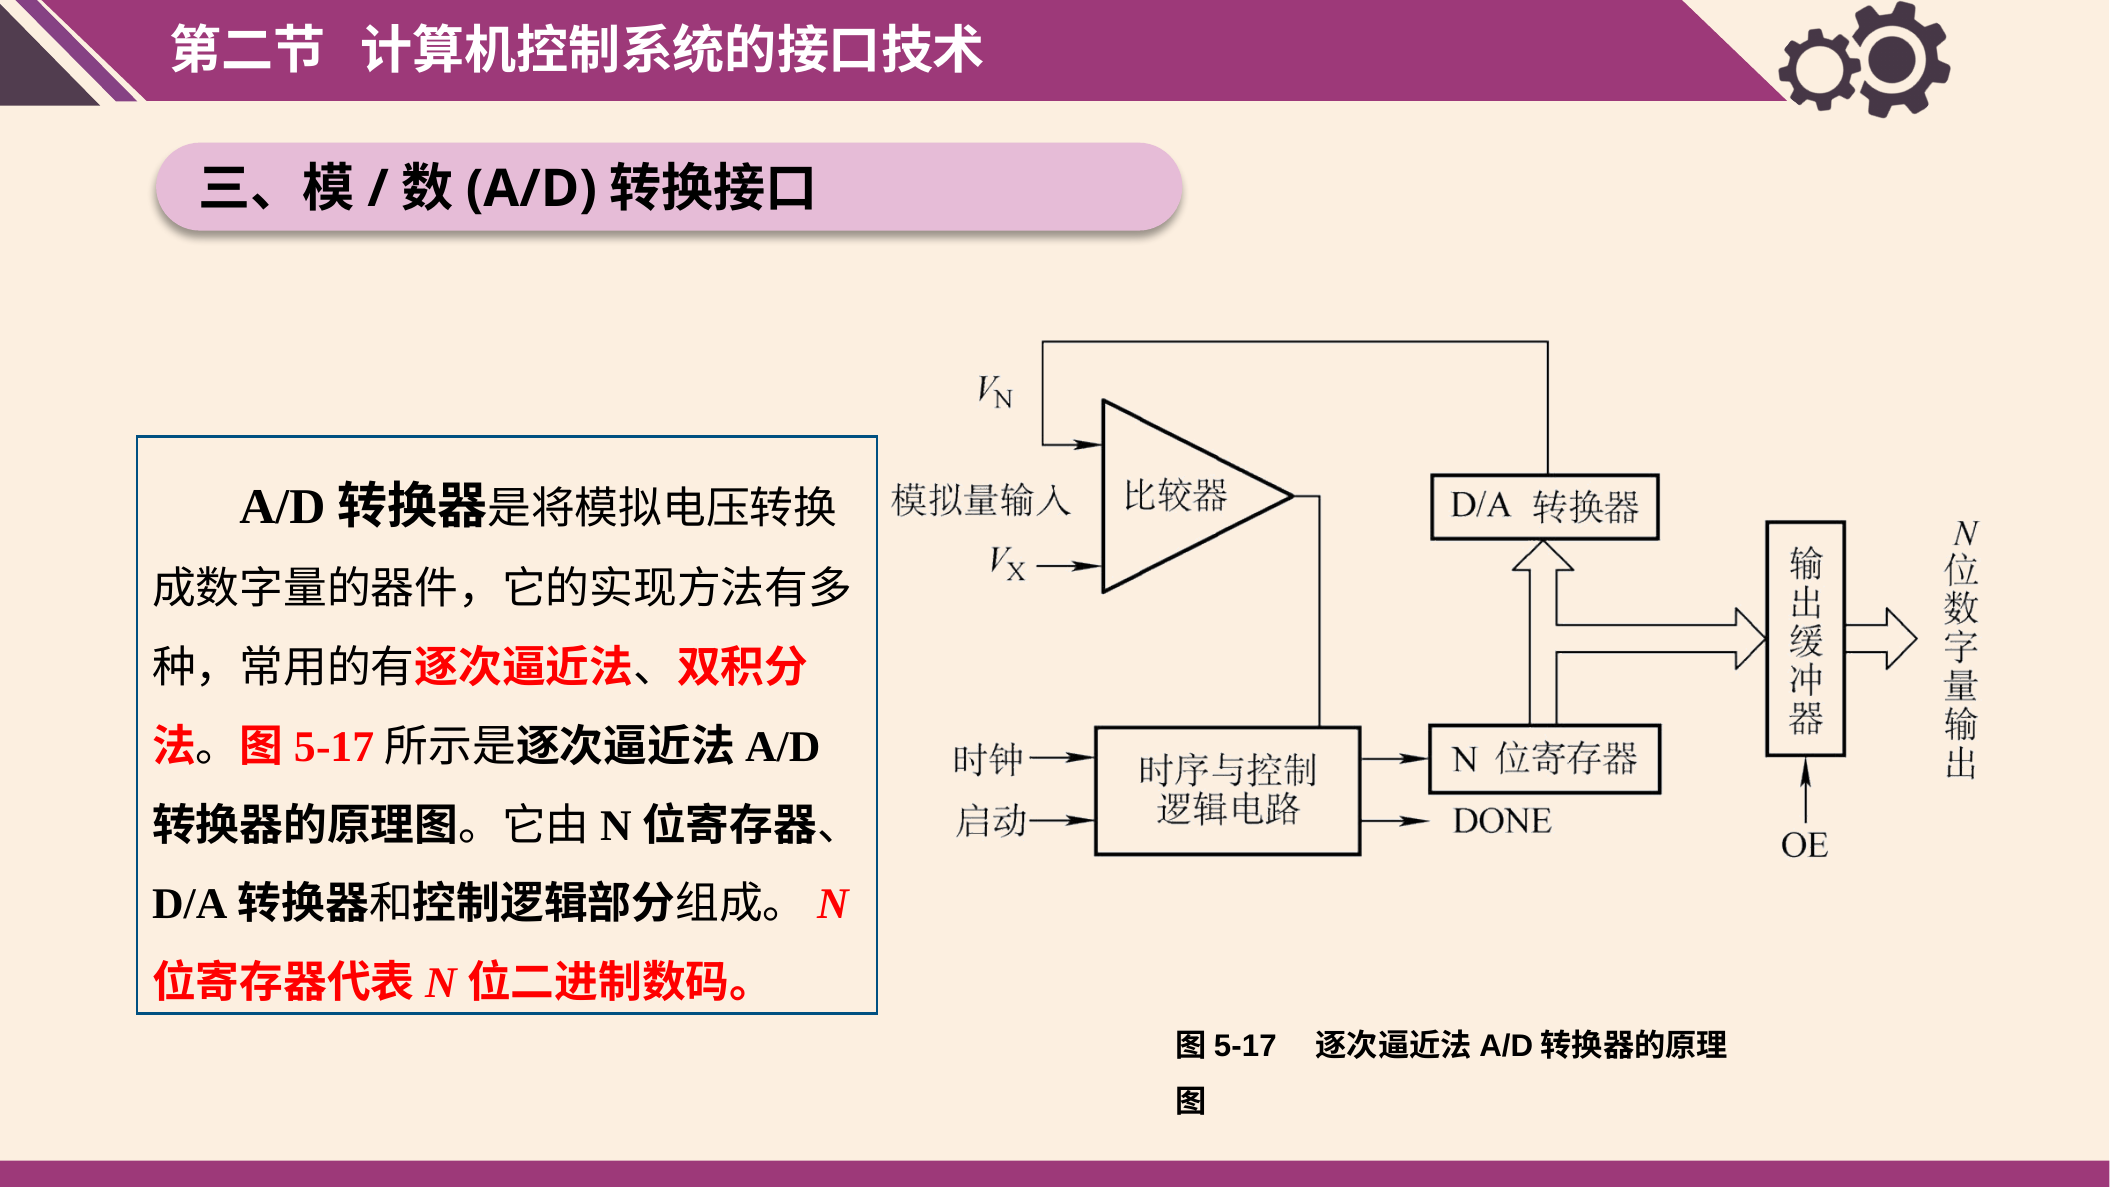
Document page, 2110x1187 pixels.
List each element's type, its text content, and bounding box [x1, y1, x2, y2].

text_box [155, 141, 1161, 232]
text_box 图5-17 逐次逼近法A/D转换器的原理图 [1159, 998, 1761, 1128]
text_box [0, 1160, 2110, 1187]
text_box A/D转换器是将模拟电压转换成数字量的器件，它的实现方法有多种，常用的有逐次逼近法、双积分法。图5-17所示是逐次逼近法A/D转换器的原理图。它由N位寄存器、D/A转换器和控制逻辑部分组成。N位寄存器代表N位二进制数码。 [136, 435, 878, 1015]
text_box [13, 0, 140, 103]
text_box 第二节 计算机控制系统的接口技术 [153, 8, 1460, 87]
text_box [40, 0, 1790, 103]
text_box 三、模/数(A/D)转换接口 [183, 146, 1255, 226]
picture [853, 324, 2012, 870]
text_box [0, 2, 103, 107]
picture [1793, 0, 1942, 139]
